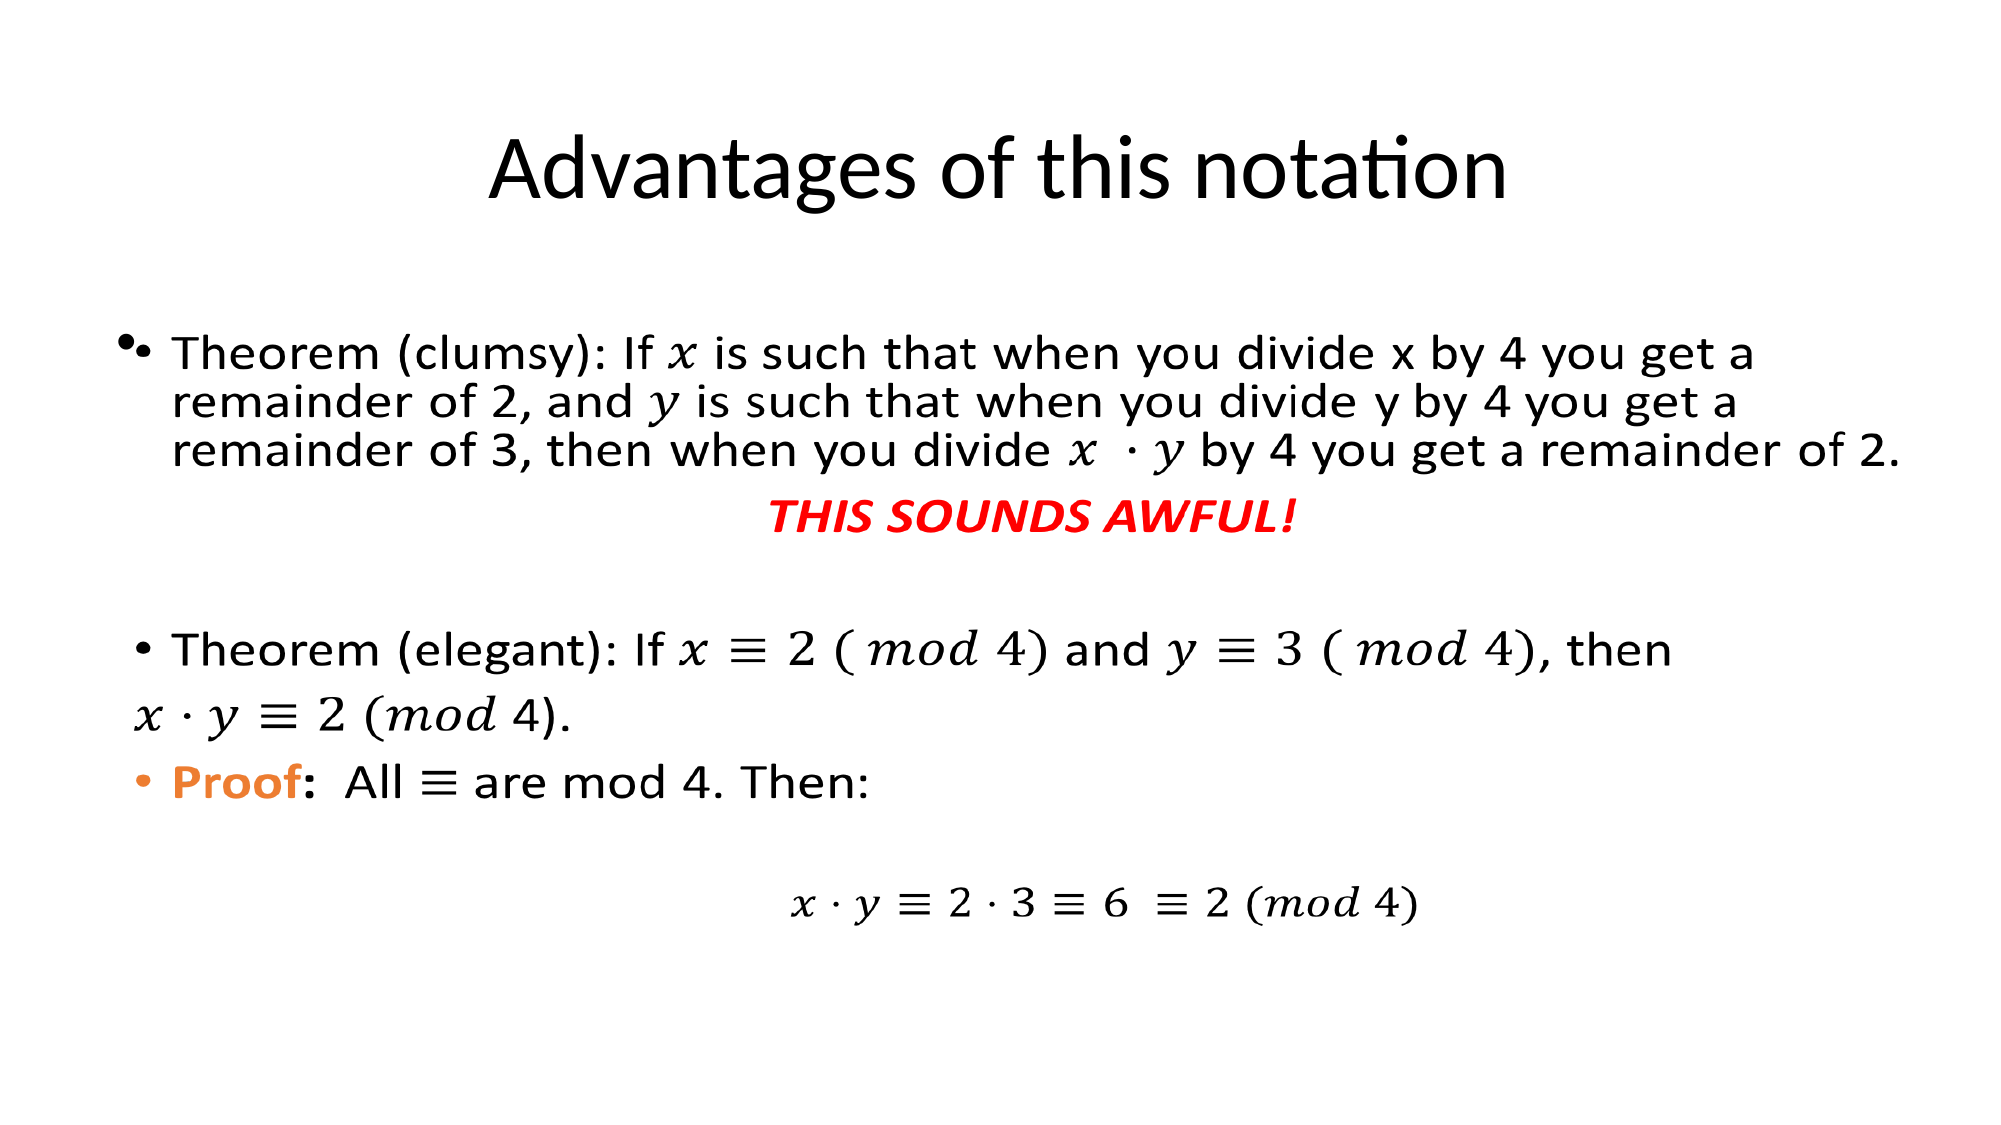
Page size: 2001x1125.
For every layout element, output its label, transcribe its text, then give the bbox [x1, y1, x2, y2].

title Advantages of this notation [137, 59, 1863, 278]
list [100, 305, 1944, 1020]
